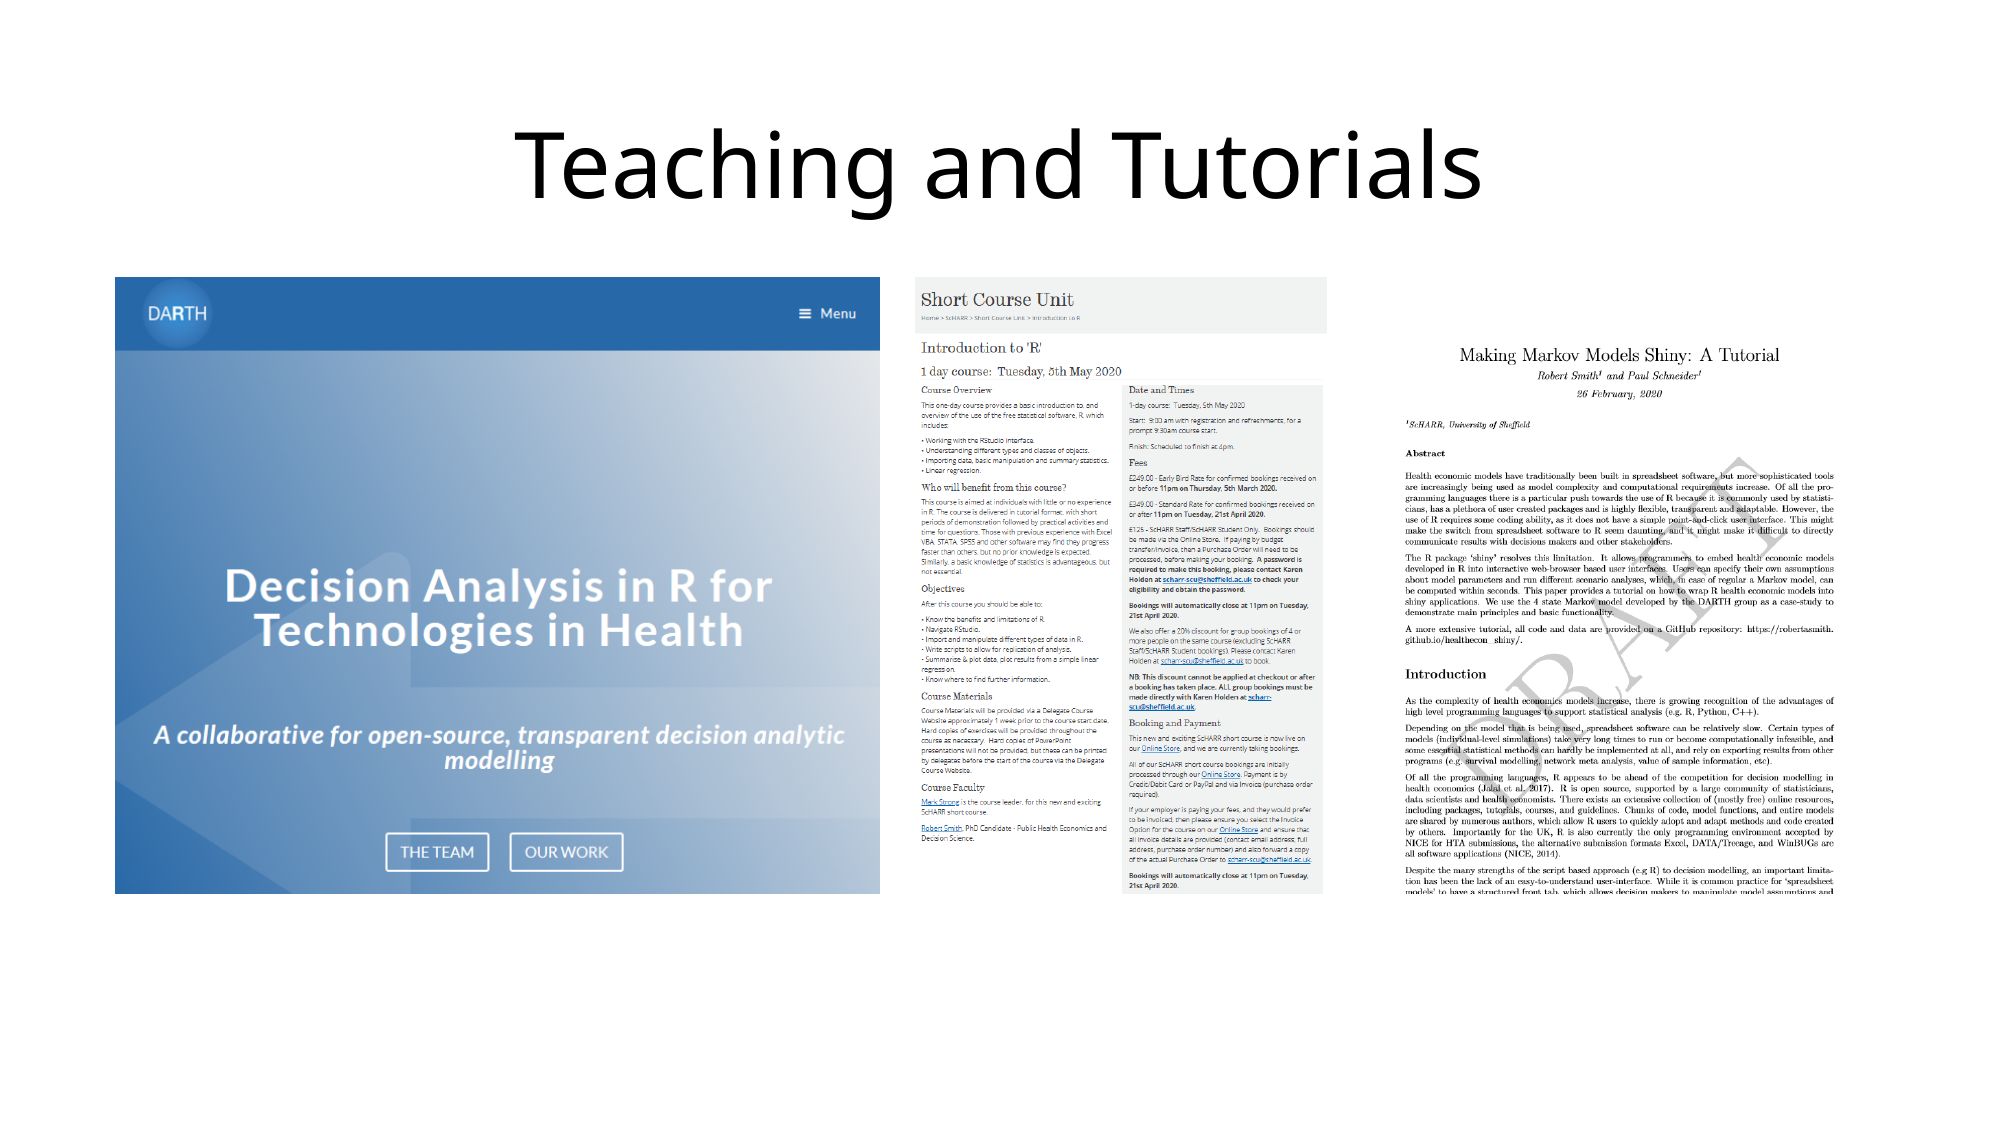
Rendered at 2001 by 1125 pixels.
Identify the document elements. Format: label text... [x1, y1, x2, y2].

picture [1367, 277, 1866, 894]
picture [914, 277, 1327, 894]
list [115, 277, 880, 894]
title Teaching and Tutorials [137, 59, 1863, 278]
